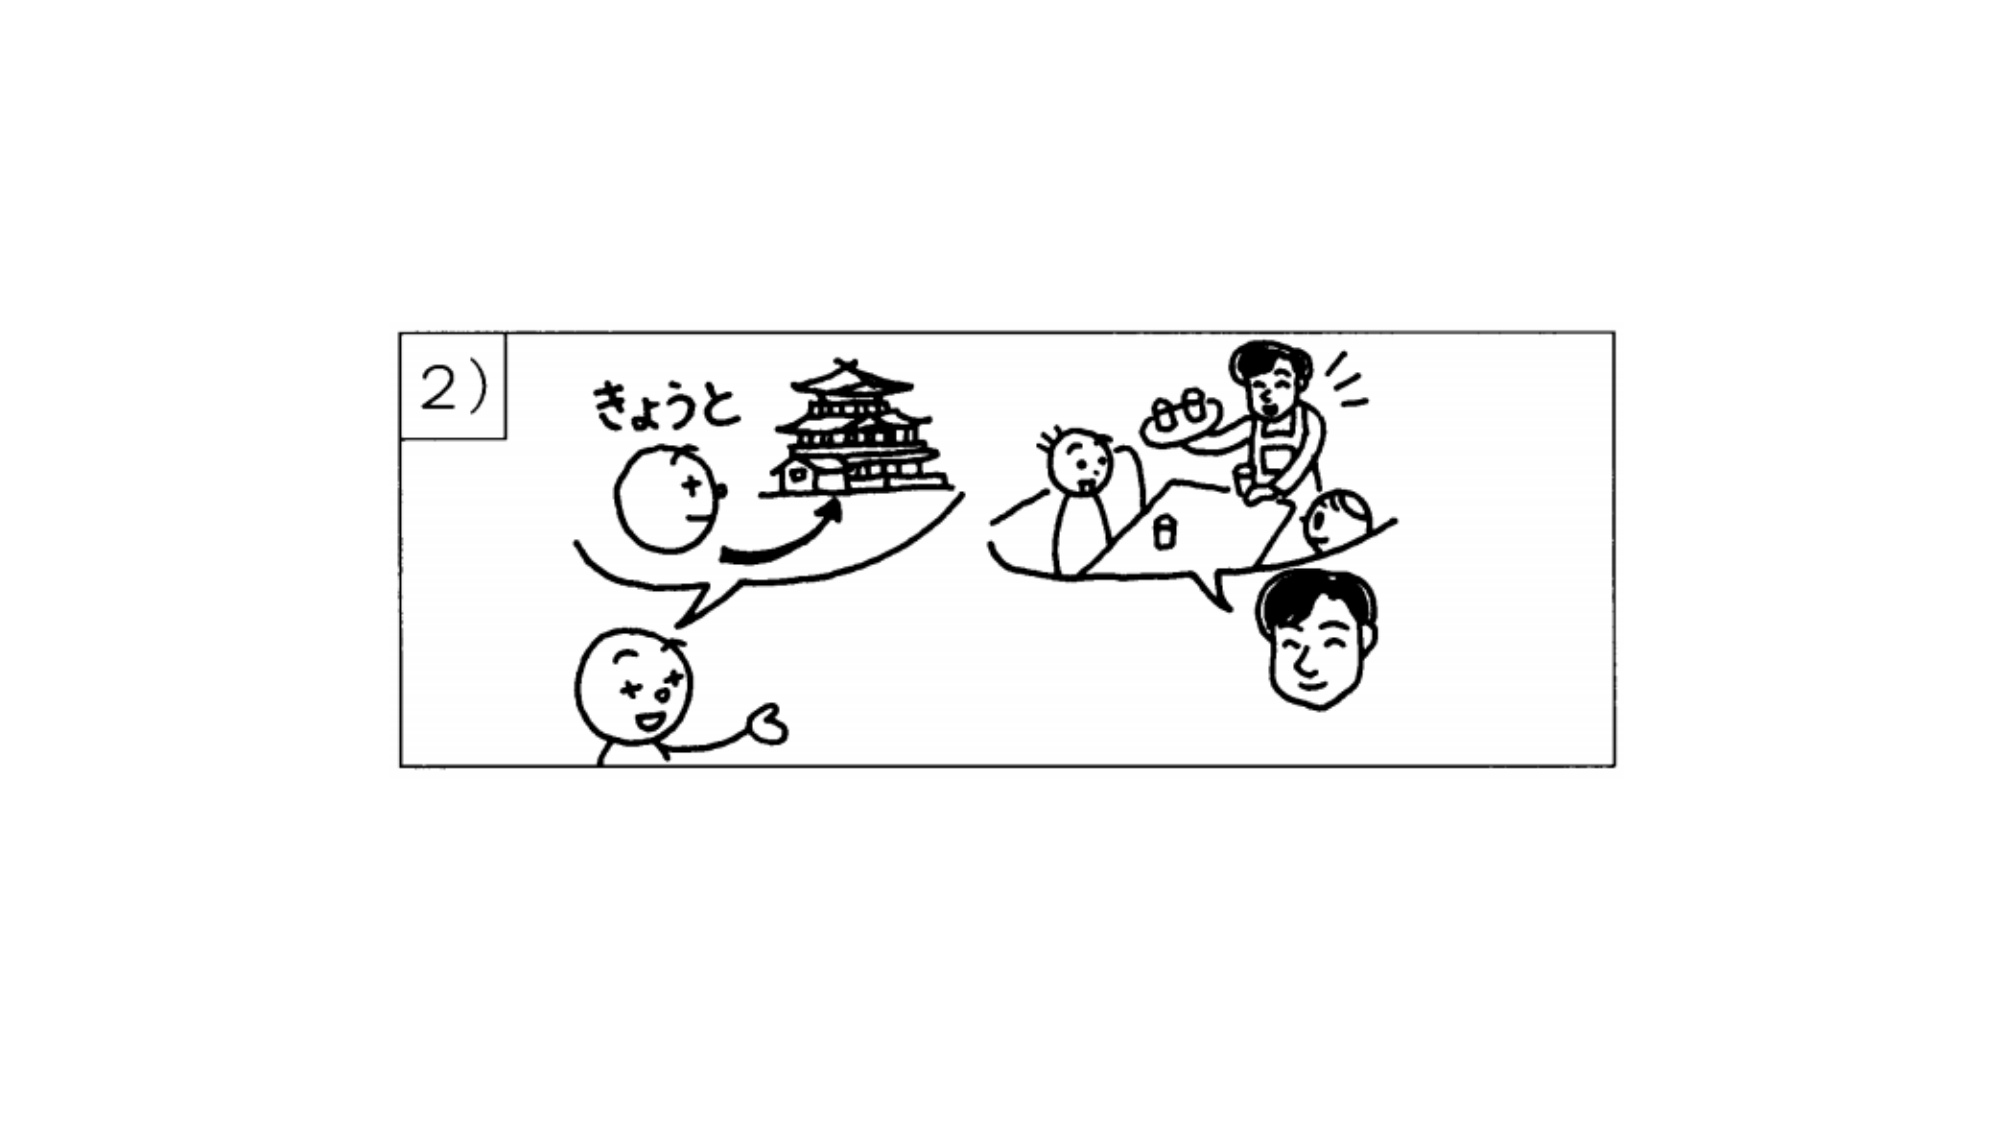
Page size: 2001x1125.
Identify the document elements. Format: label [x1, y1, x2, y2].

picture [389, 321, 1624, 779]
